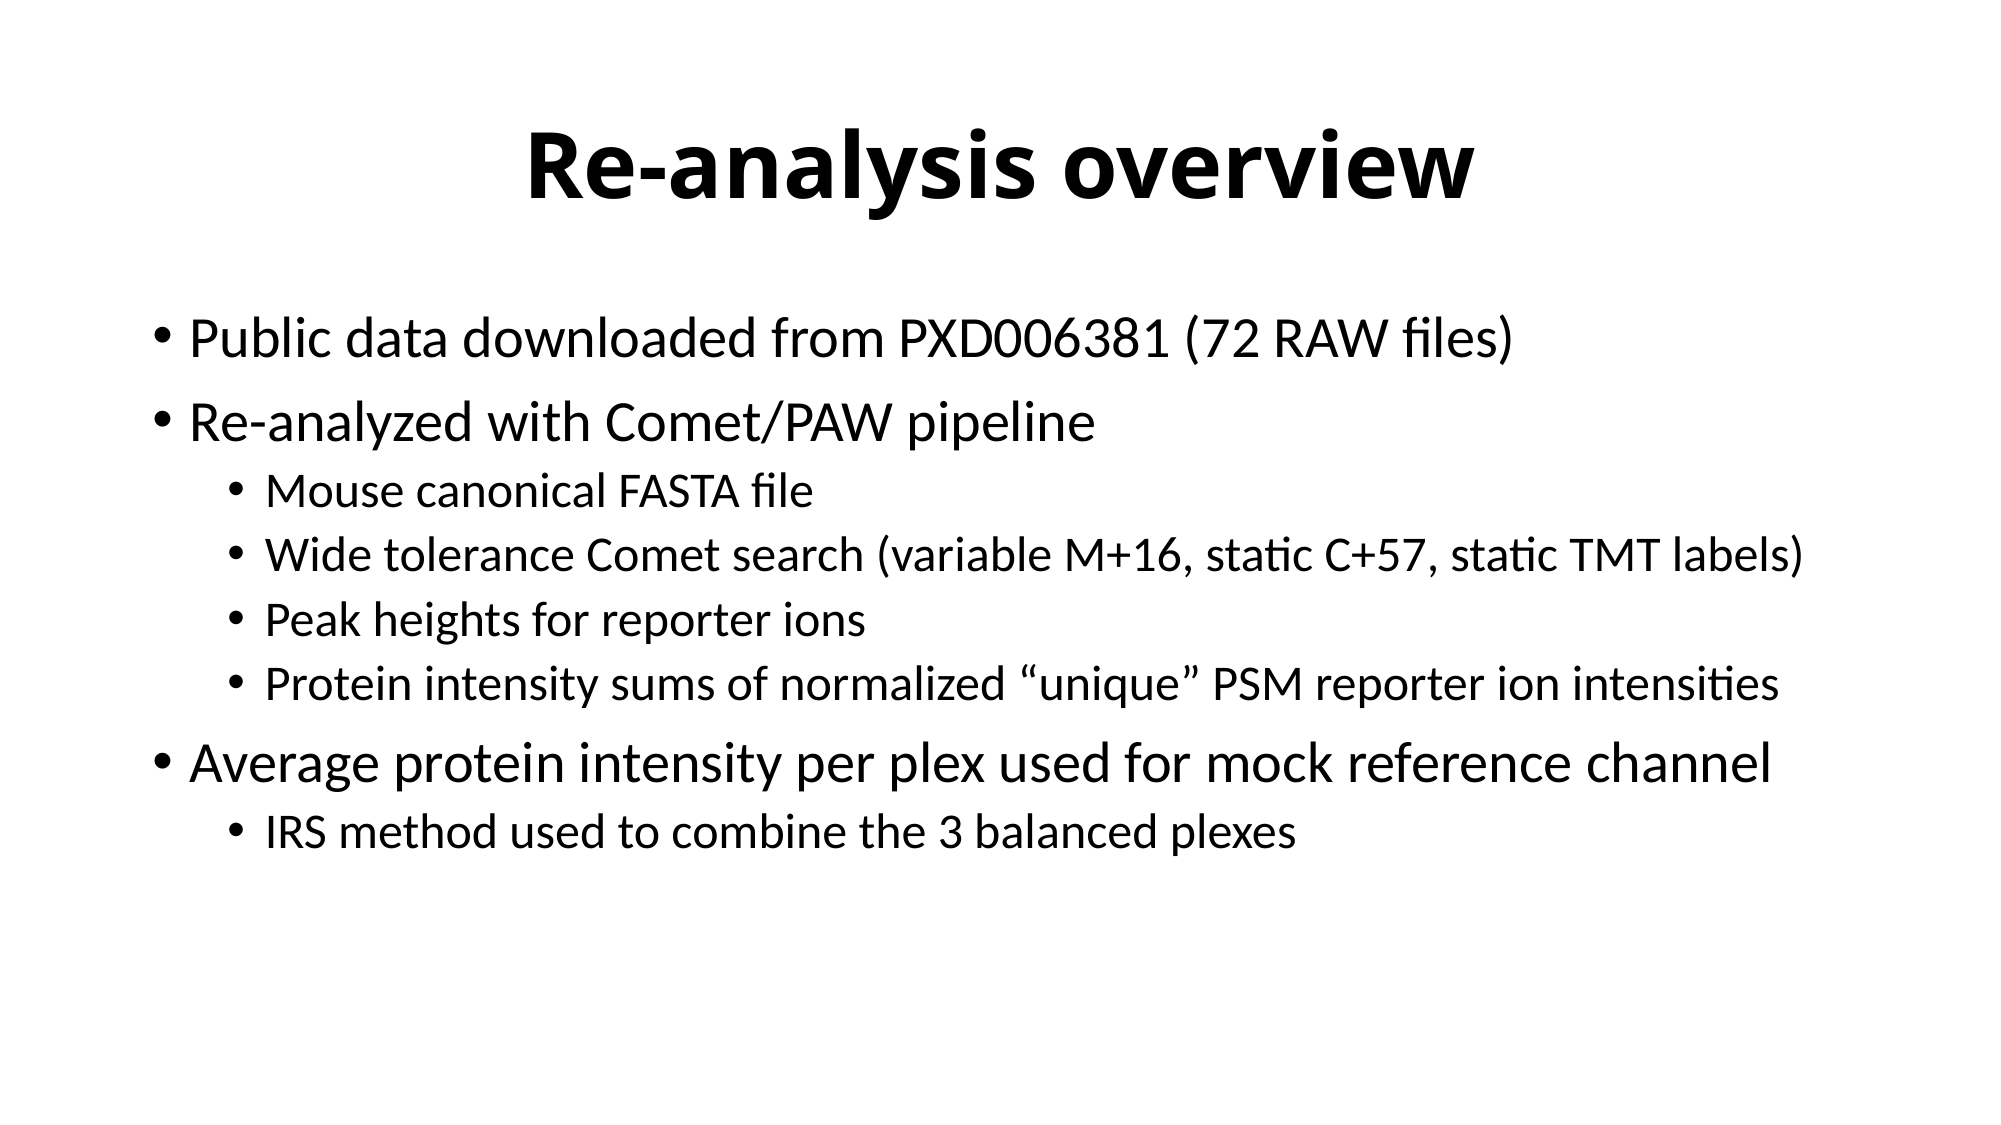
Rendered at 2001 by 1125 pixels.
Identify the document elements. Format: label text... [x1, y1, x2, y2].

list Public data downloaded from PXD006381 (72 RAW files) Re-analyzed with Comet/PAW pipeline Mouse canonical FASTA file Wide tolerance Comet search (variable M+16, static C+57, static TMT labels) Peak heights for reporter ions Protein intensity sums of normalized “unique” PSM reporter ion intensities Average protein intensity per plex used for mock reference channel IRS method used to combine the 3 balanced plexes [137, 299, 1863, 1014]
title Re-analysis overview [137, 59, 1863, 278]
